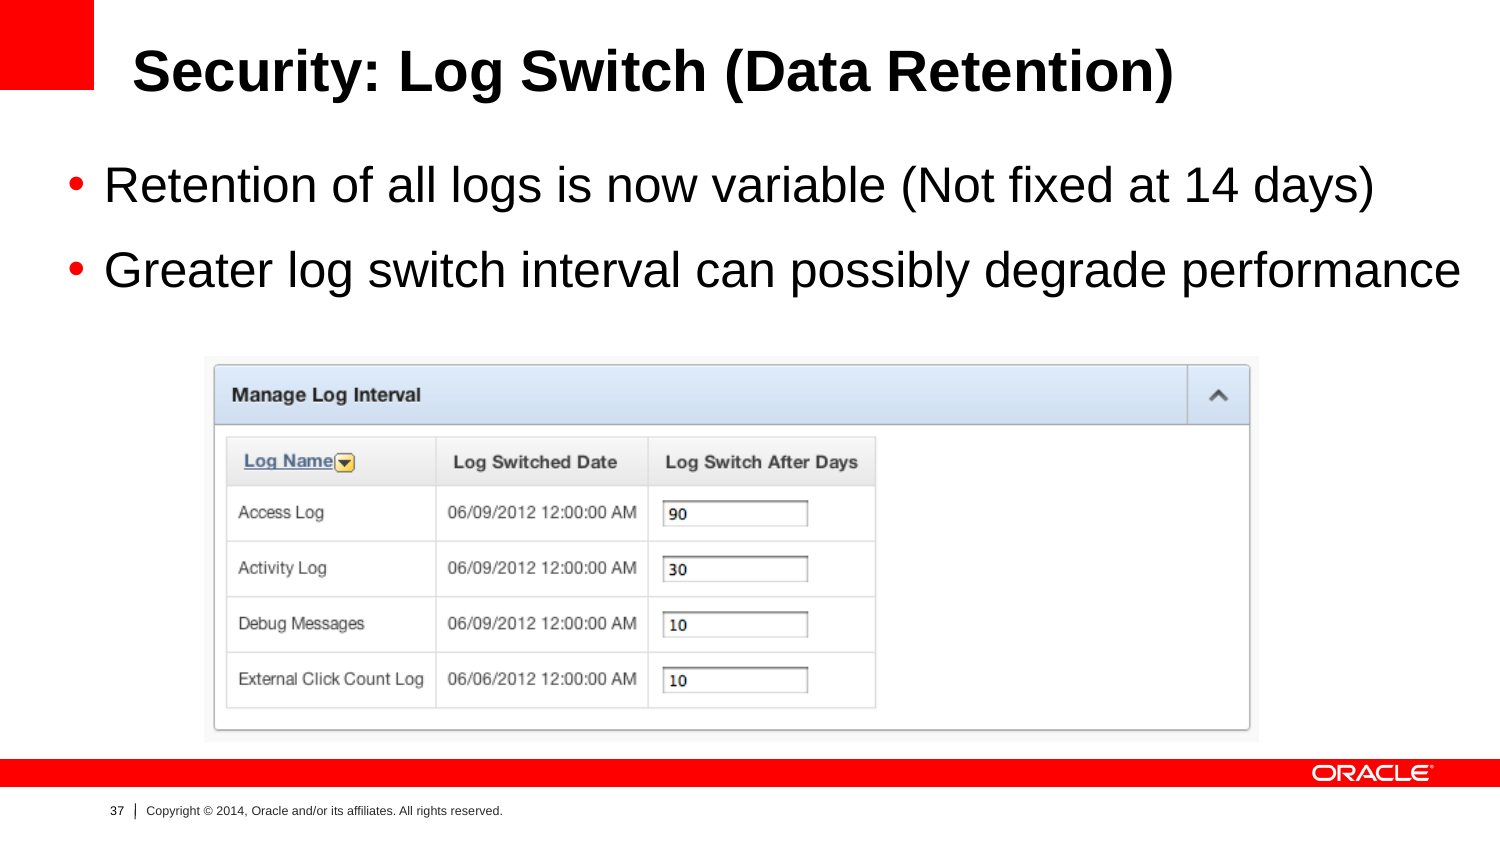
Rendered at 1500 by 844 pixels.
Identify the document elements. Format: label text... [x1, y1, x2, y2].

title Security: Log Switch (Data Retention) [132, 33, 1467, 104]
list Retention of all logs is now variable (Not fixed at 14 days) Greater log switch interval can possibly degrade performance [67, 152, 1500, 744]
picture [0, 759, 1500, 787]
picture [203, 356, 1259, 742]
